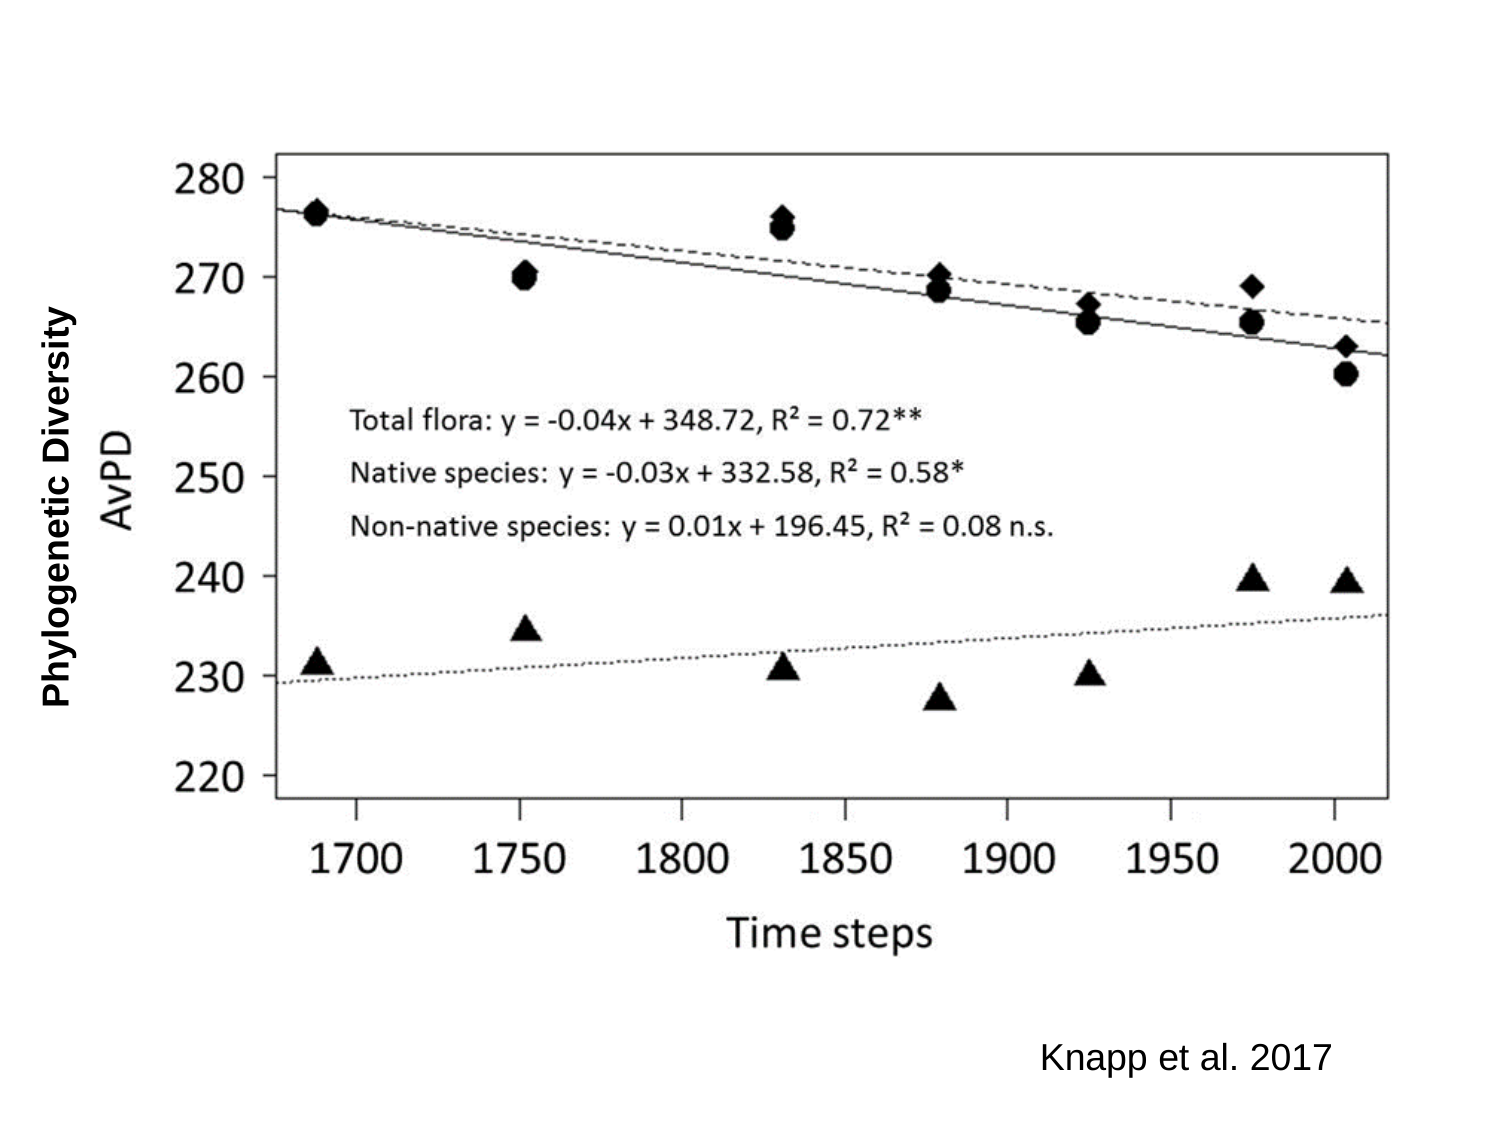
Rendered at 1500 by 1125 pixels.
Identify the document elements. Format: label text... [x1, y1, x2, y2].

text_box Phylogenetic Diversity [23, 183, 66, 724]
picture [71, 144, 1396, 961]
text_box Knapp et al. 2017 [1025, 1025, 1348, 1086]
